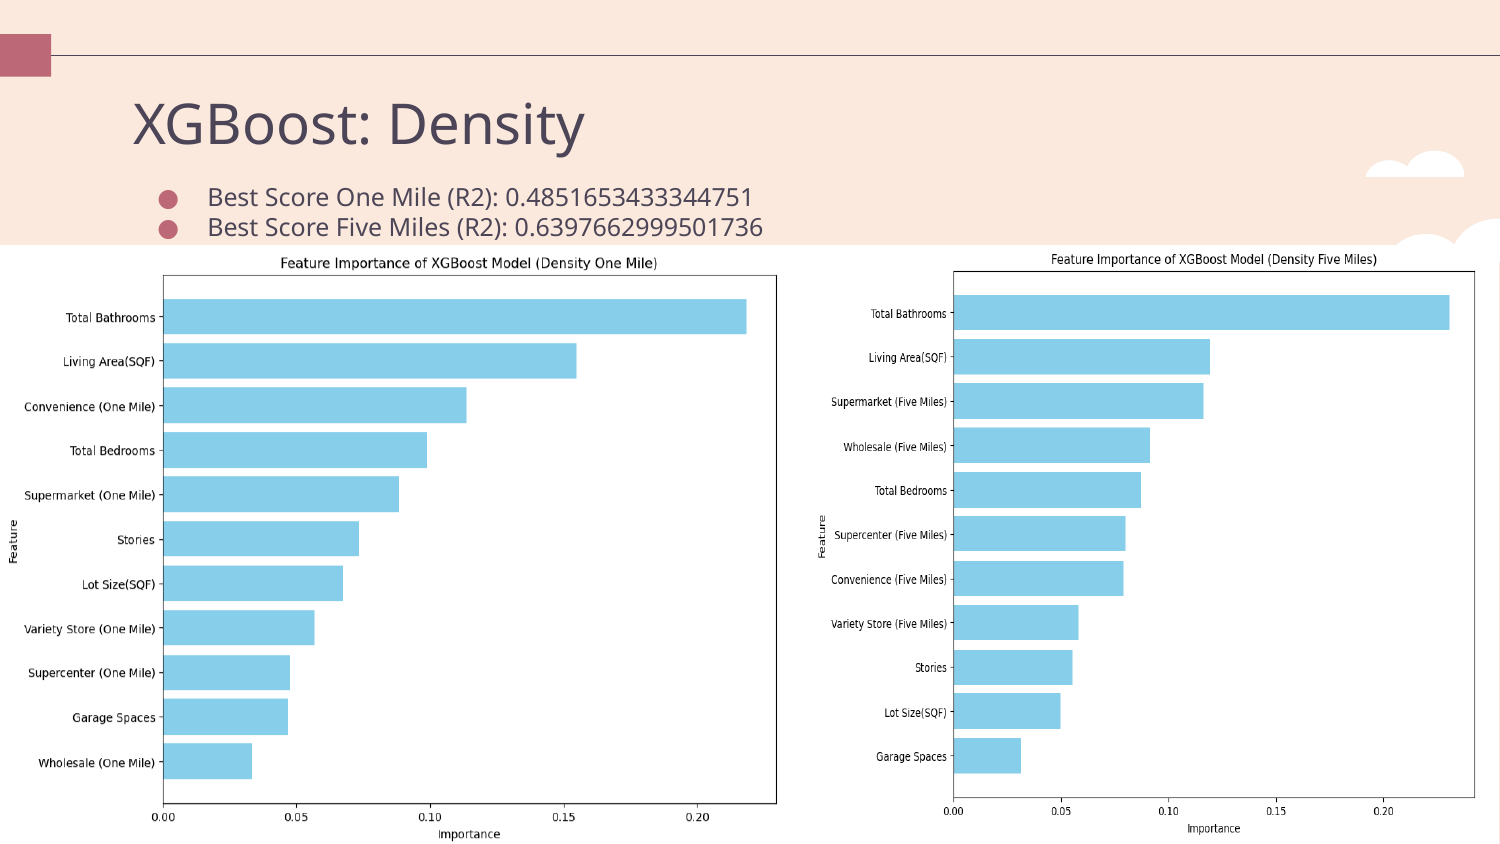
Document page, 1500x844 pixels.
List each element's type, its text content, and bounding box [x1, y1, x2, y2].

picture [0, 244, 1499, 844]
title XGBoost: Density [118, 72, 1382, 167]
subtitle Best Score One Mile (R2): 0.4851653433344751 Best Score Five Miles (R2): 0.6397662999501736 [117, 166, 1382, 243]
